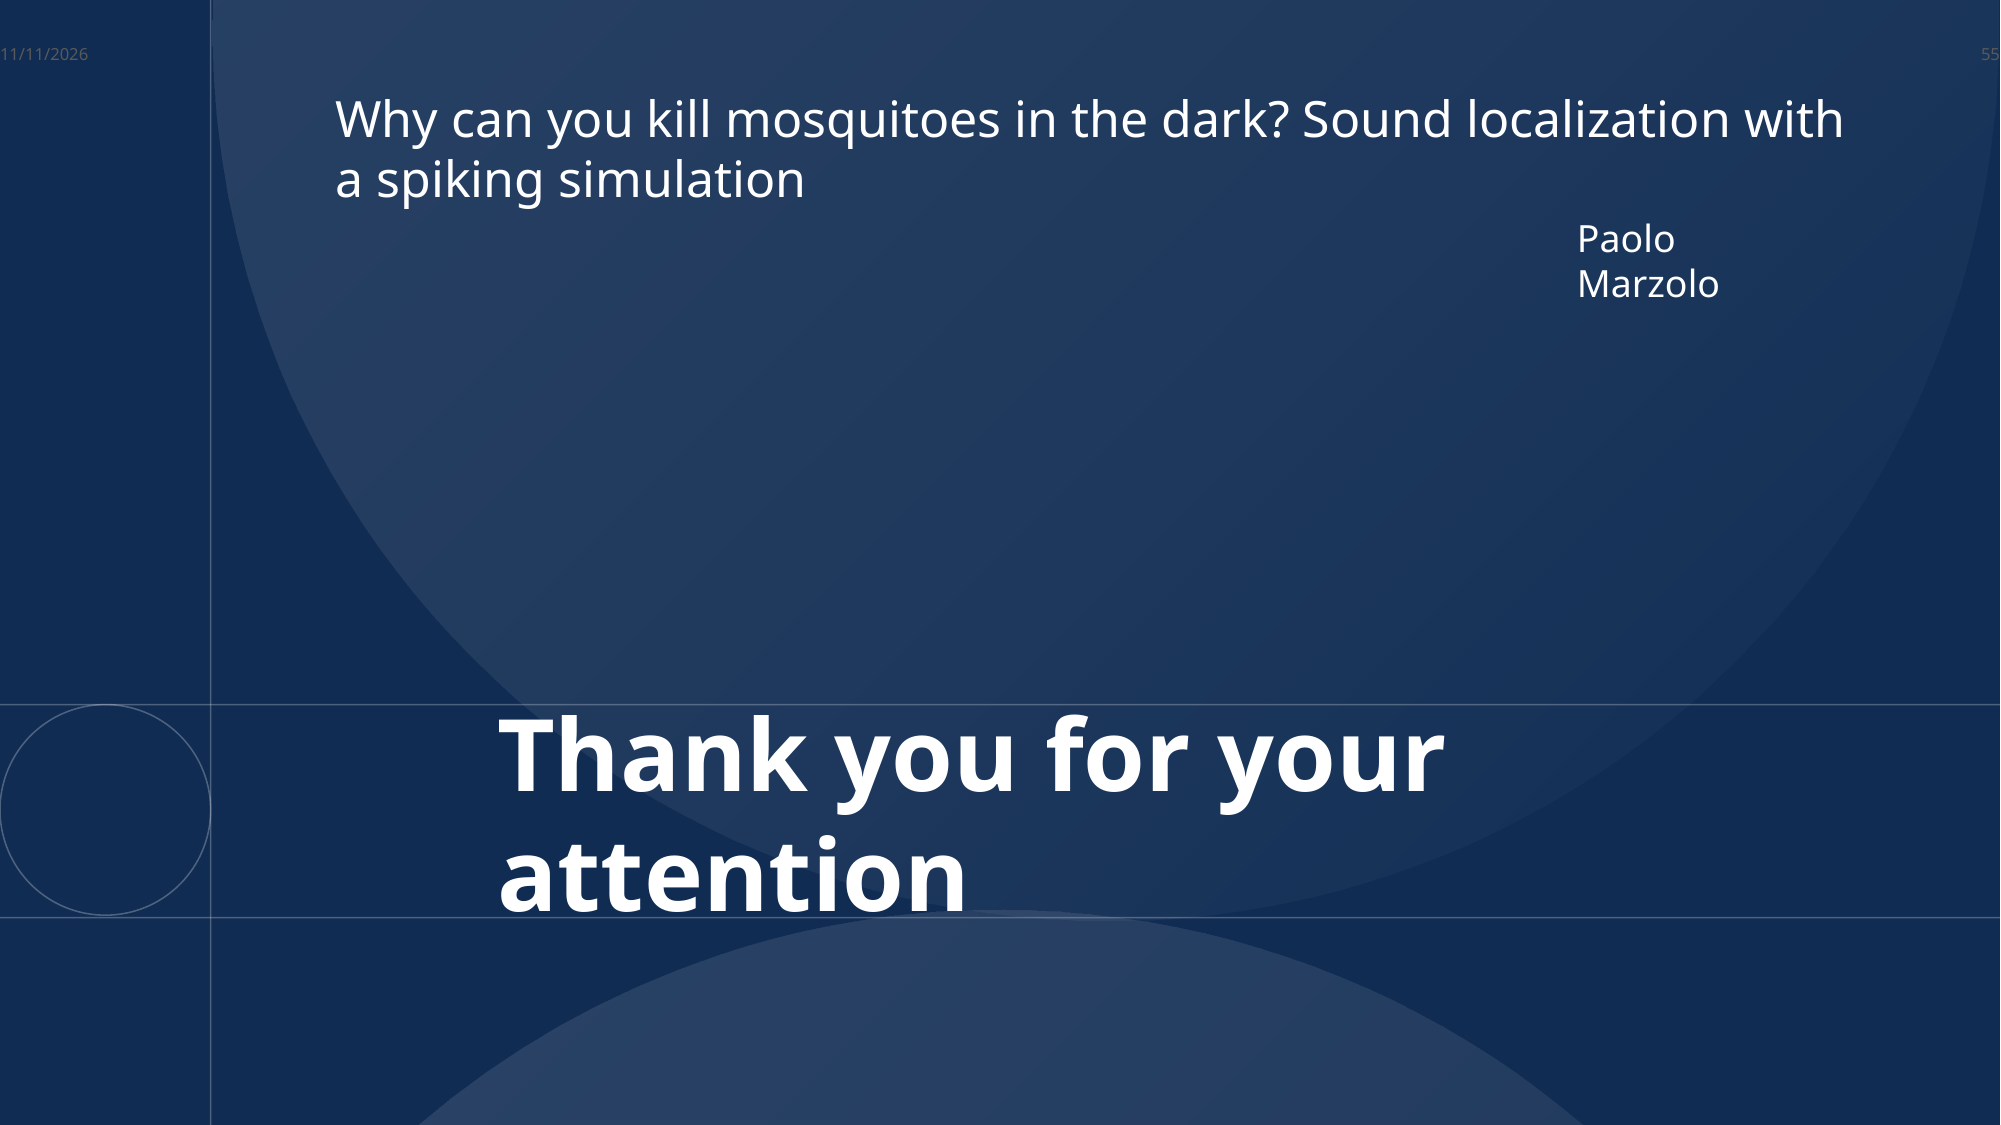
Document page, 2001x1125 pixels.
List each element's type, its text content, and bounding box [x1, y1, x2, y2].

text_box Paolo Marzolo [1562, 207, 1840, 312]
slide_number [0, 6, 335, 67]
slide_number 55 [1828, 6, 2000, 67]
footer Why can you kill mosquitoes in the dark? Sound localization with a spiking simulation [335, 6, 1887, 208]
title Thank you for your attention [497, 704, 1915, 918]
